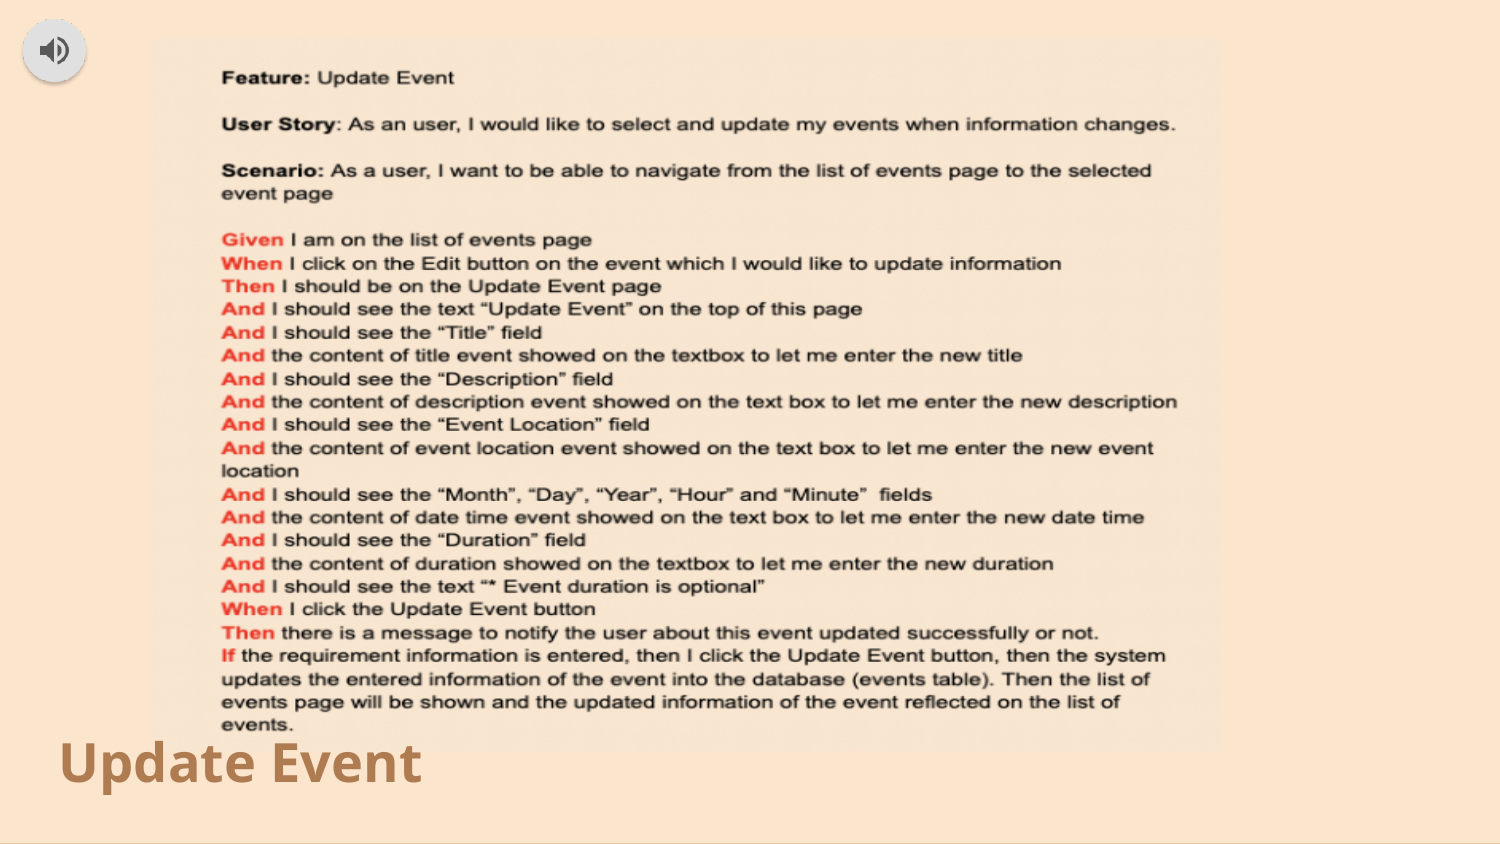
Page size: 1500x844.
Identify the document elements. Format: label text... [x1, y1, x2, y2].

picture [152, 38, 1222, 752]
title Update Event [43, 713, 1275, 822]
text_box [0, 0, 1500, 844]
picture [16, 11, 92, 88]
